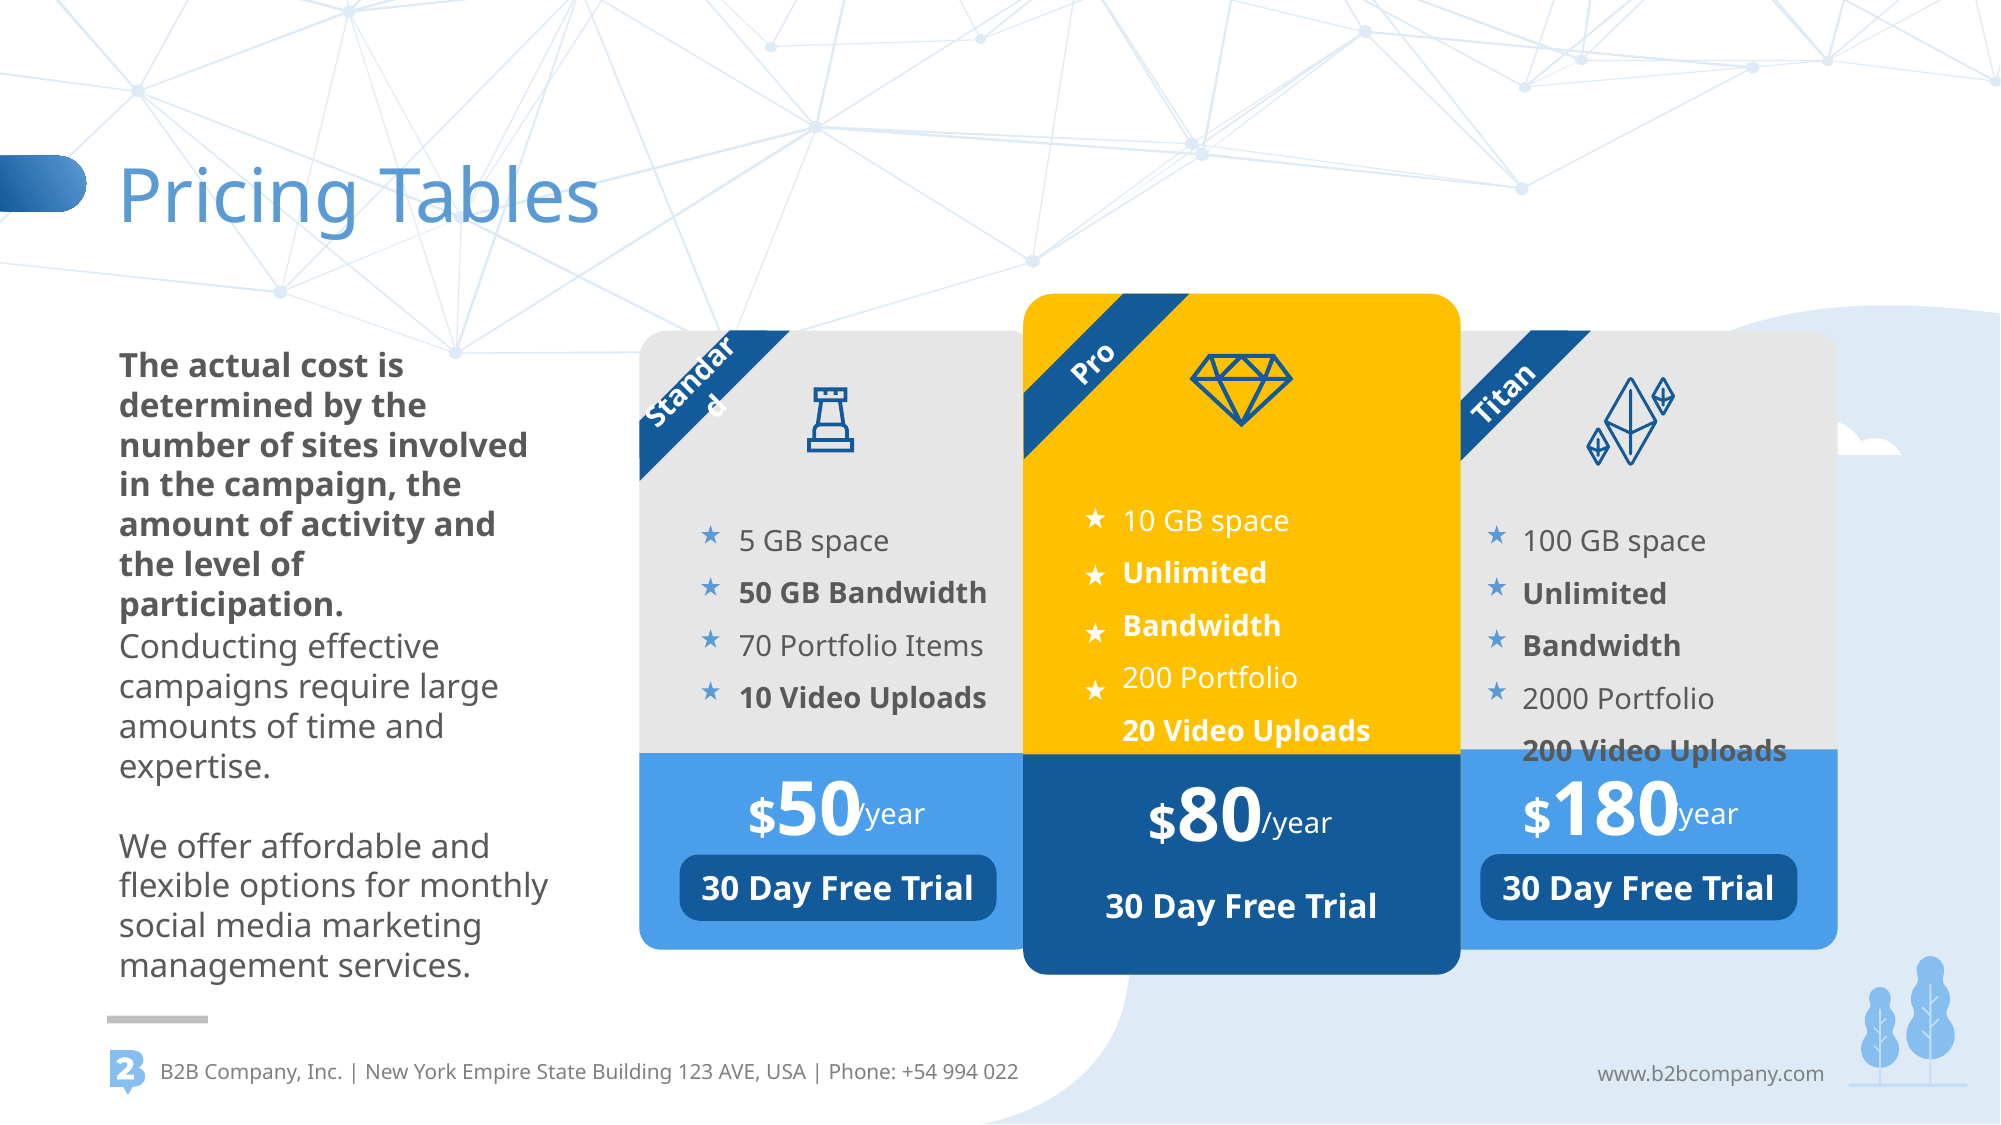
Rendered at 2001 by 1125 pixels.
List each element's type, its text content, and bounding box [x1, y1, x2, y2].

text_box The actual cost is determined by the number of sites involved in the campaign, the amount of activity and the level of participation. [104, 336, 553, 631]
footer B2B Company, Inc. | New York Empire State Building 123 AVE, USA | Phone: +54 994 022 [145, 1042, 1130, 1103]
text_box Conducting effective campaigns require large amounts of time and expertise. We offer affordable and flexible options for monthly social media marketing management services. [104, 617, 582, 992]
title Pricing Tables [102, 149, 905, 267]
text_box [593, 293, 1838, 975]
